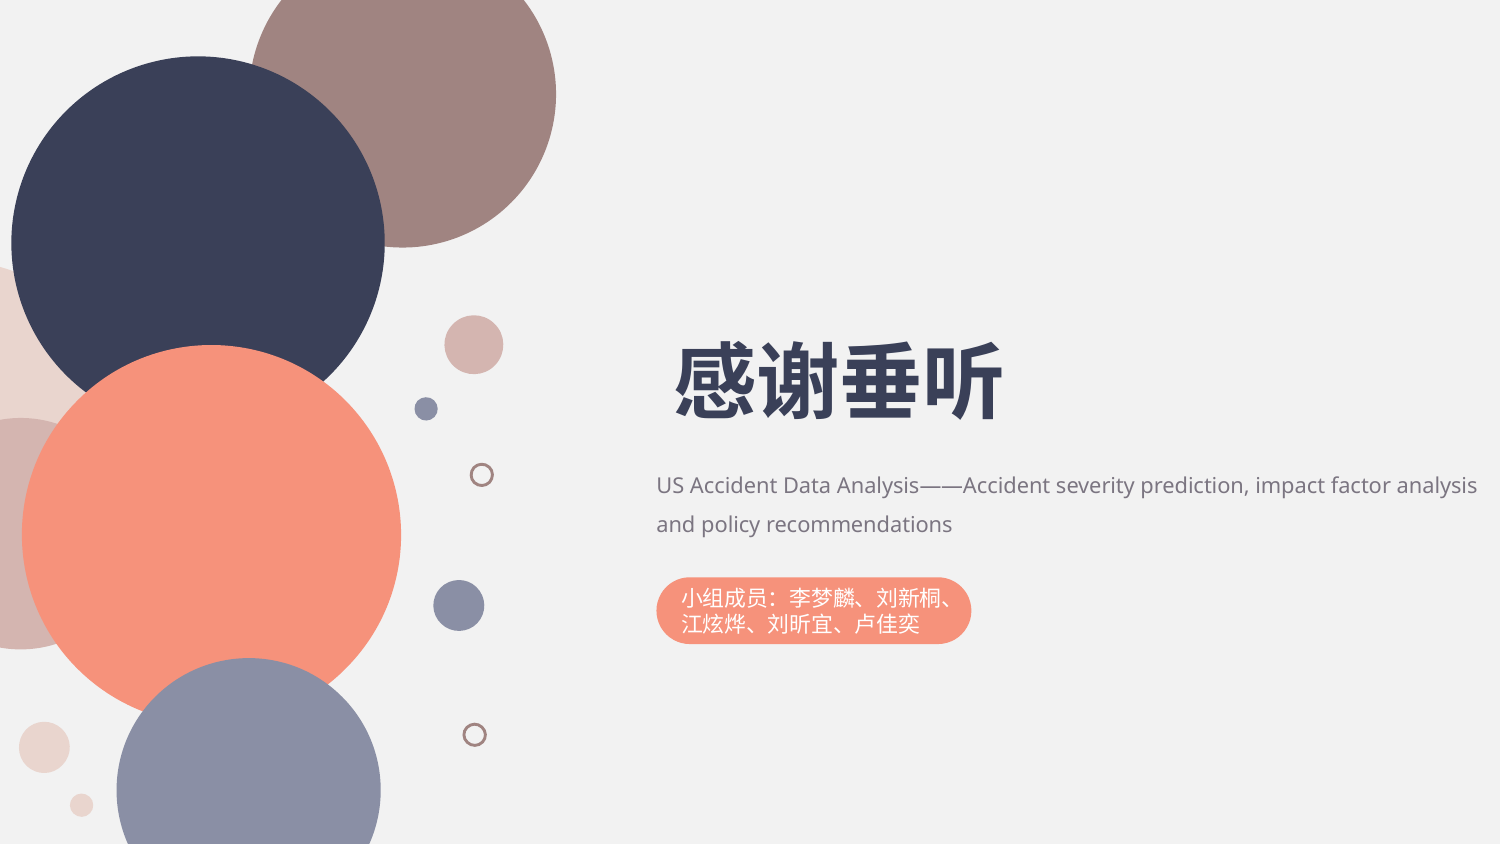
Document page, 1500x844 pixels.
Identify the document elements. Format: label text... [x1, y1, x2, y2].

text_box US Accident Data Analysis——Accident severity prediction, impact factor analysis and policy recommendations [641, 450, 1496, 545]
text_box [0, 0, 557, 844]
text_box 小组成员：李梦麟、刘新桐、江炫烨、刘昕宜、卢佳奕 [655, 576, 973, 646]
text_box 感谢垂听 [658, 322, 1022, 437]
